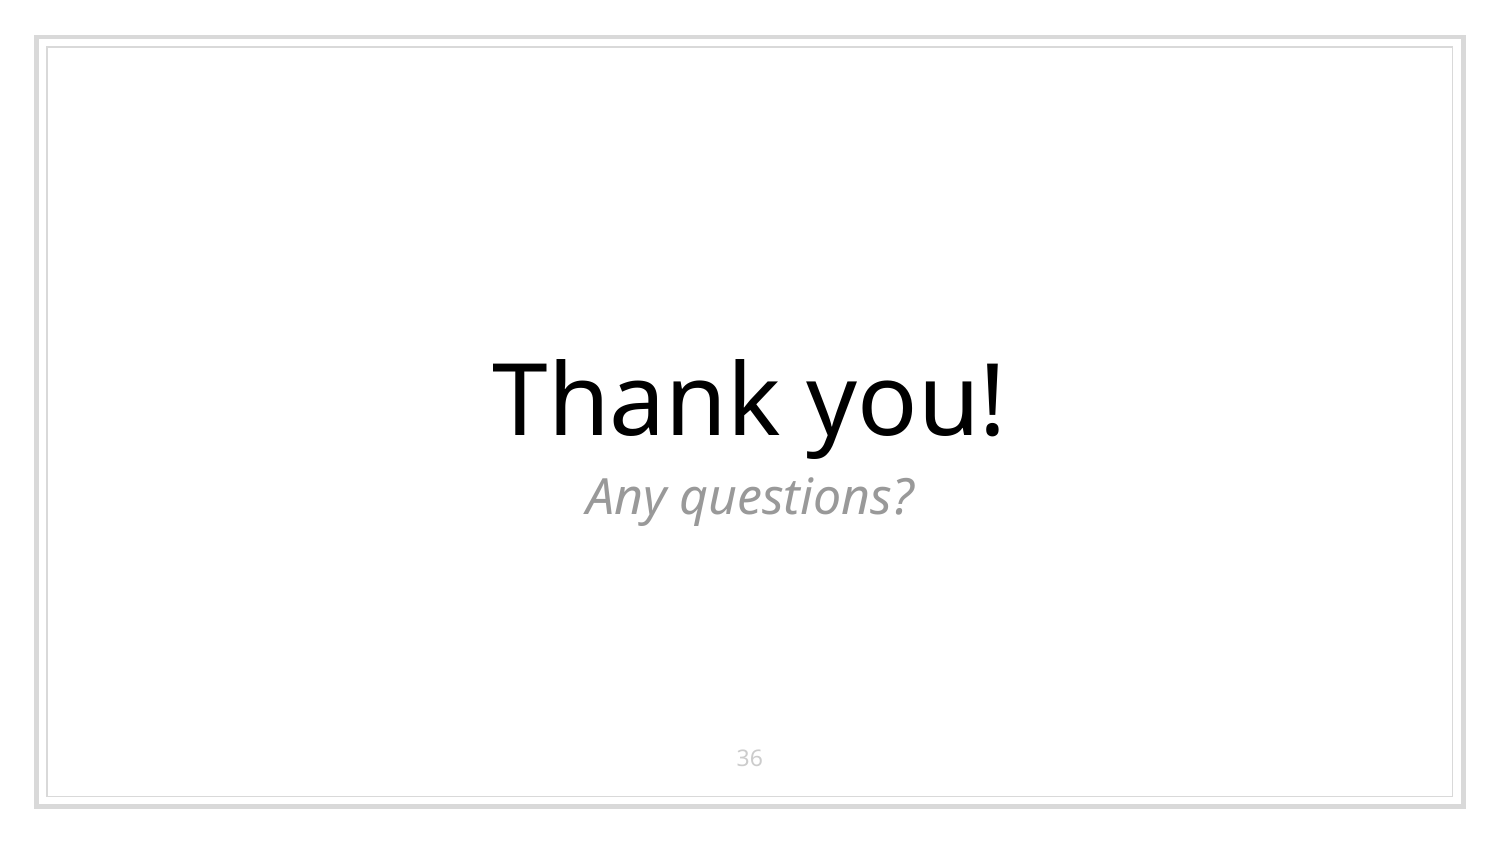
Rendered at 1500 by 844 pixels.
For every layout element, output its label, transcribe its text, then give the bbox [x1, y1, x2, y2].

subtitle Thank you! [295, 320, 1205, 449]
title Any questions? [295, 465, 1205, 524]
slide_number 36 [705, 725, 795, 790]
